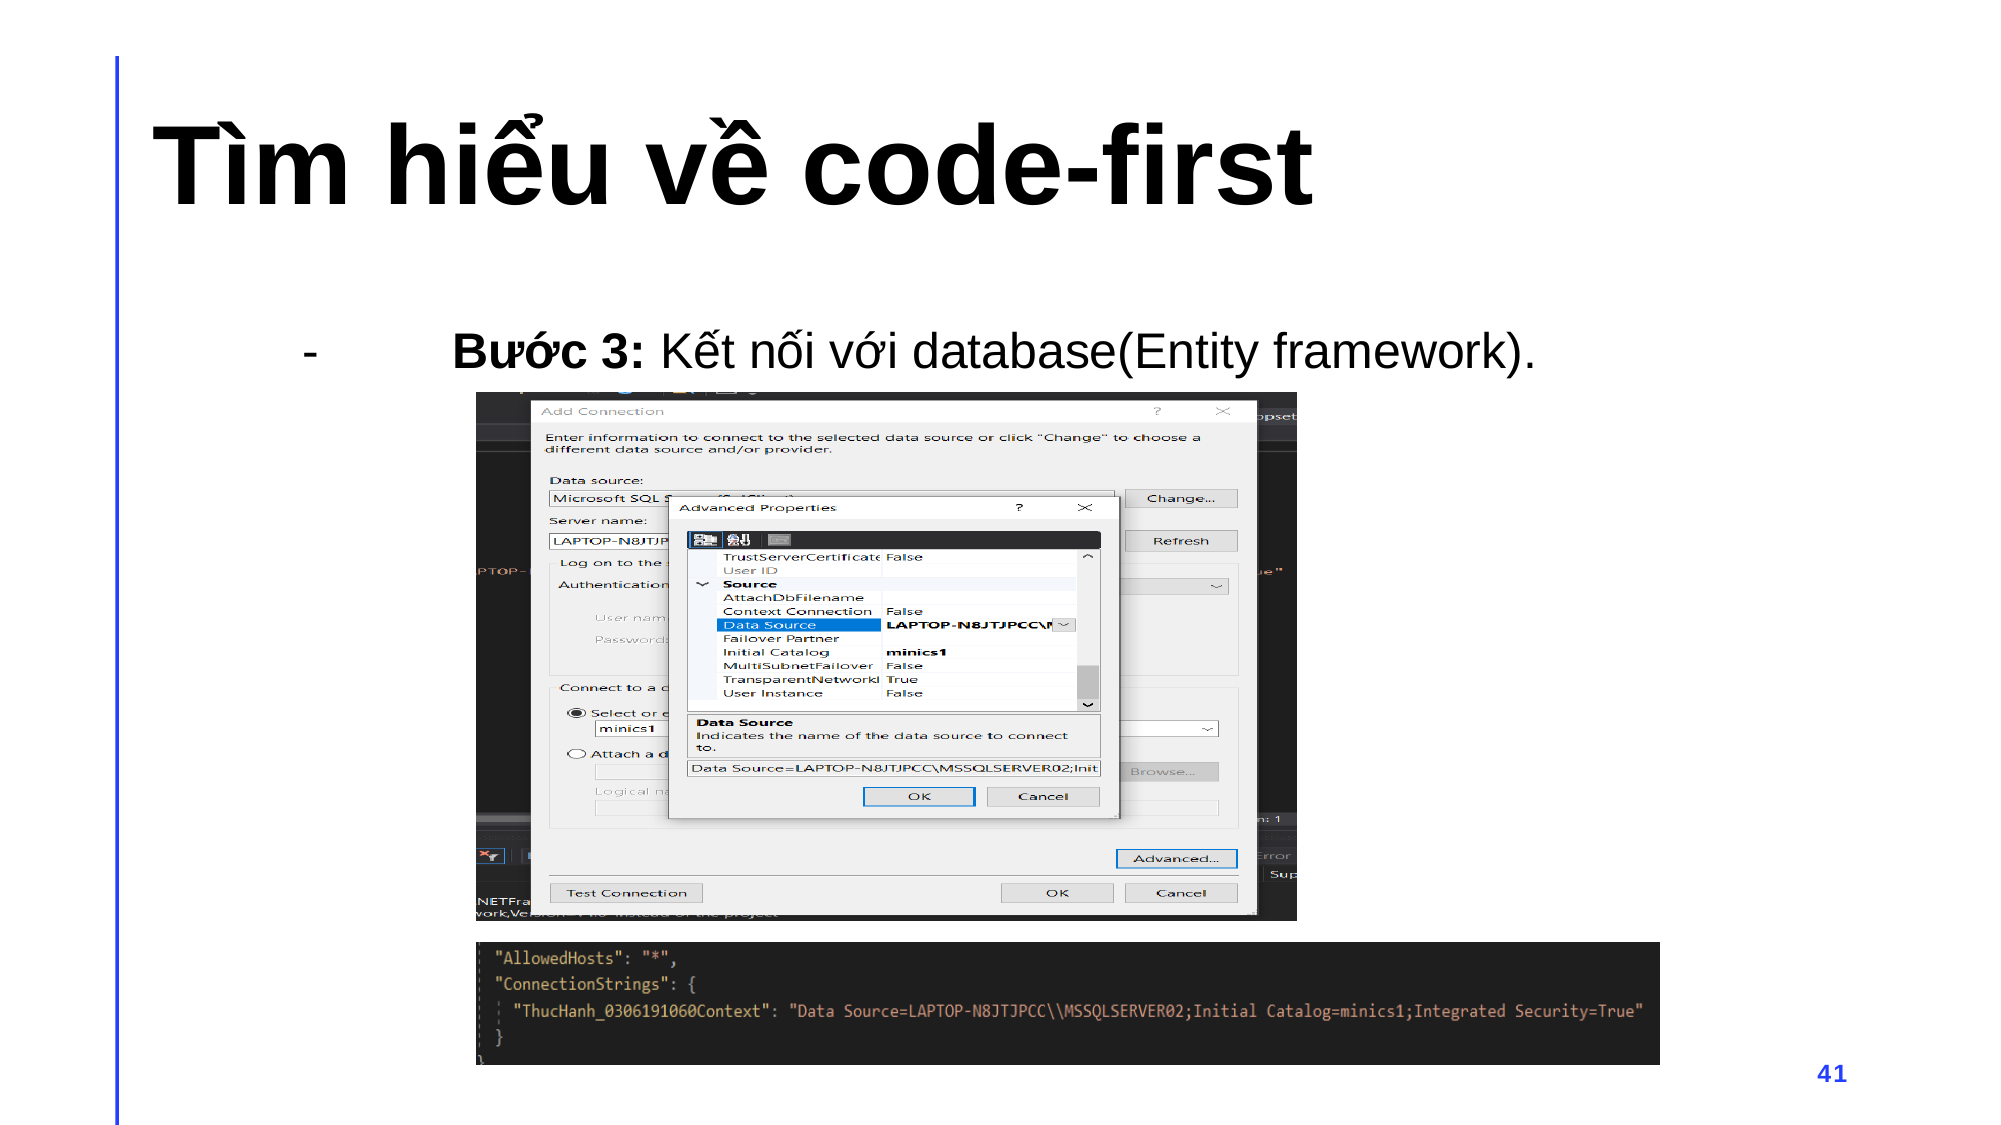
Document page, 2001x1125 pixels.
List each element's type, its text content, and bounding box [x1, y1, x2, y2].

list - Bước 3: Kết nối với database(Entity framework). [137, 299, 1863, 1014]
picture [476, 942, 1660, 1066]
picture [476, 392, 1297, 921]
title Tìm hiểu về code-first [137, 59, 1863, 278]
slide_number 41 [1412, 1042, 1863, 1103]
